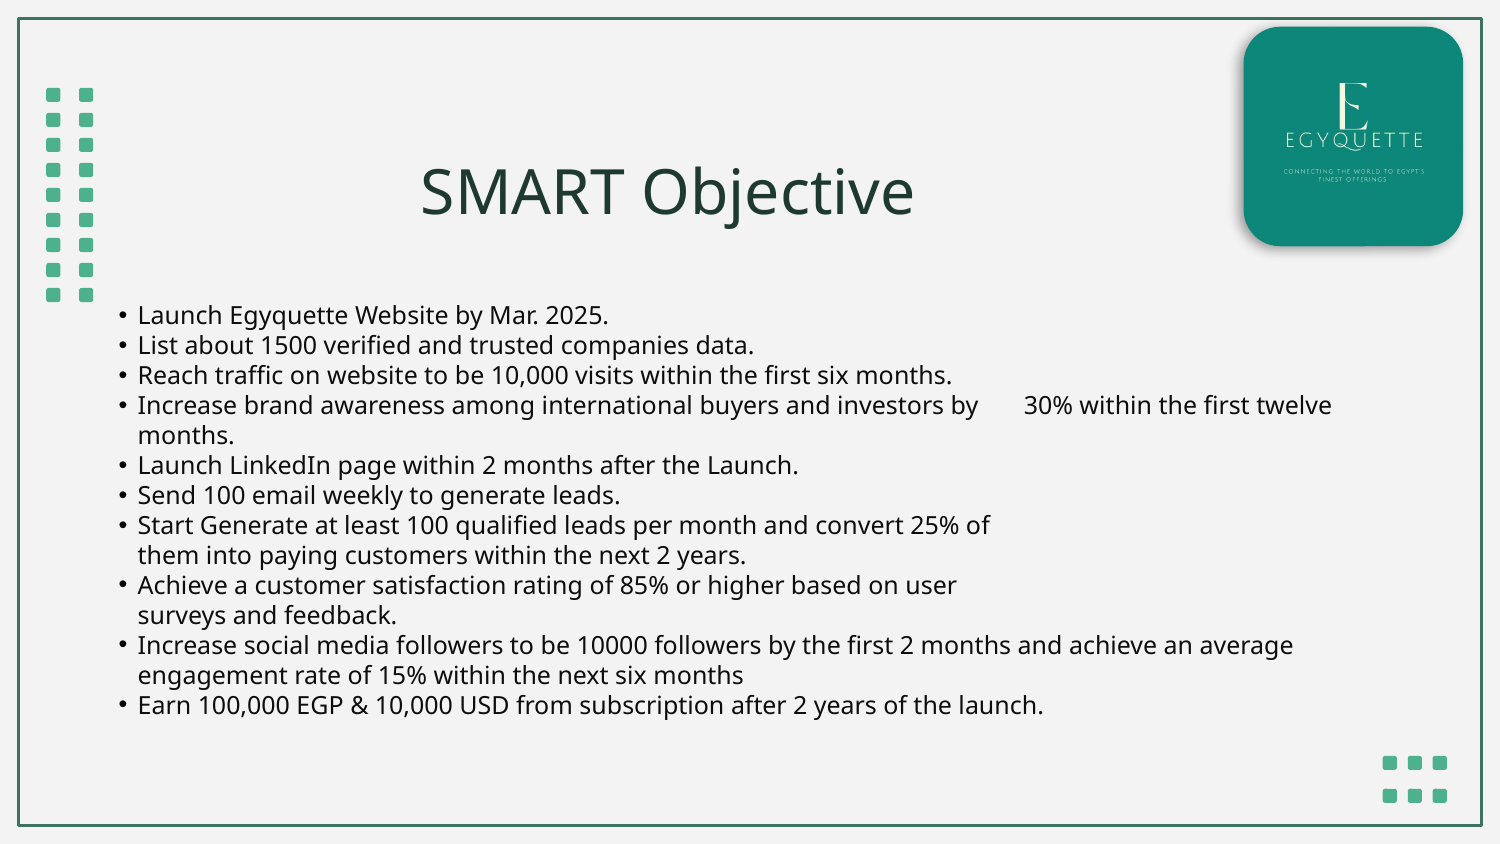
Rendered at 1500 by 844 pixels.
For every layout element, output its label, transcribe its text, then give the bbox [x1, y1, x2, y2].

text_box Launch Egyquette Website by Mar. 2025. List about 1500 verified and trusted companies data. Reach traffic on website to be 10,000 visits within the first six months. Increase brand awareness among international buyers and investors by 30% within the first twelve months. Launch LinkedIn page within 2 months after the Launch. Send 100 email weekly to generate leads. Start Generate at least 100 qualified leads per month and convert 25% of them into paying customers within the next 2 years. Achieve a customer satisfaction rating of 85% or higher based on user surveys and feedback. Increase social media followers to be 10000 followers by the first 2 months and achieve an average engagement rate of 15% within the next six months Earn 100,000 EGP & 10,000 USD from subscription after 2 years of the launch. [103, 292, 1382, 727]
title SMART Objective [36, 136, 1235, 231]
picture [1243, 26, 1464, 247]
